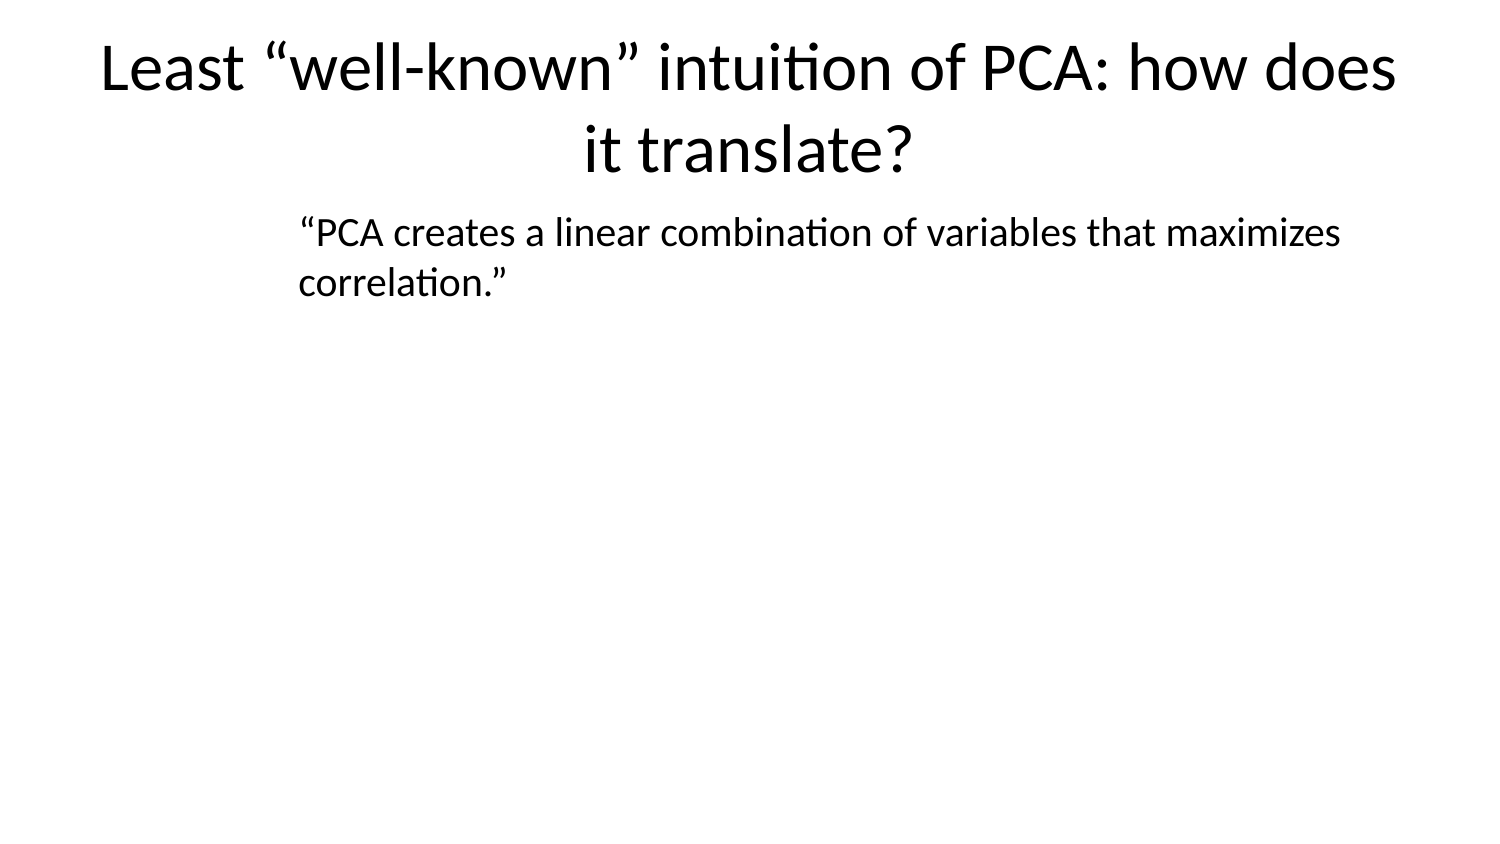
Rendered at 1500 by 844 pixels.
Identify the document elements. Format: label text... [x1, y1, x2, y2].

title Least “well-known” intuition of PCA: how does it translate? [75, 33, 1425, 175]
